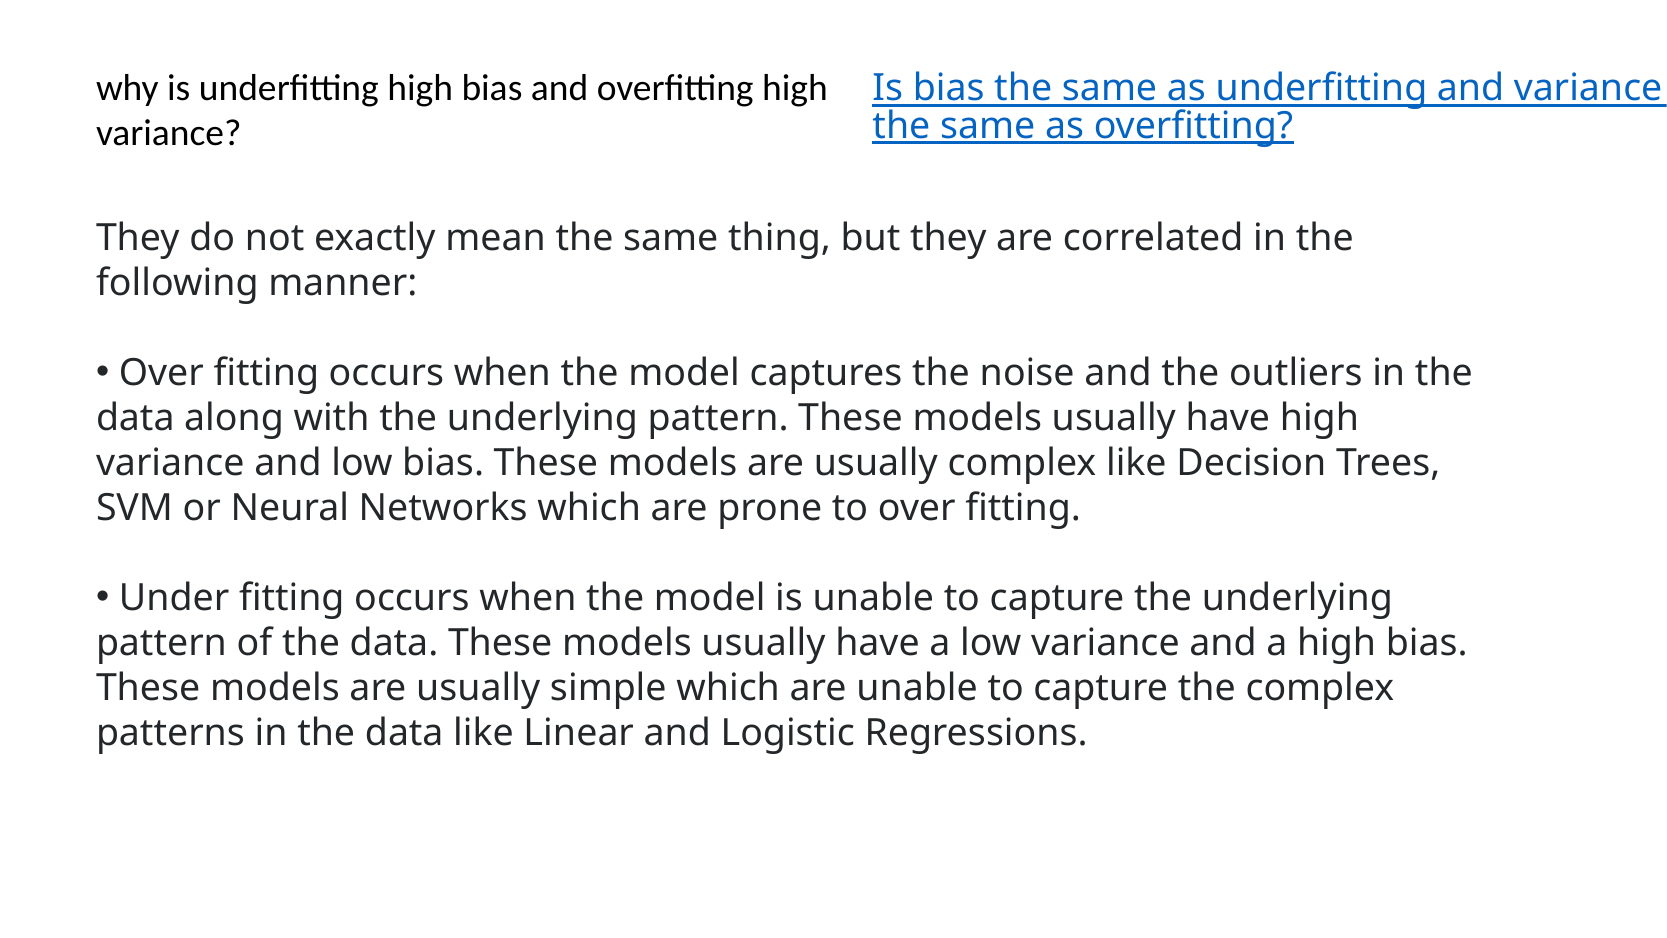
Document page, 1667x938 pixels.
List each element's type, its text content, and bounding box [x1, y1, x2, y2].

text_box why is underfitting high bias and overfitting high variance? [81, 55, 915, 161]
text_box Is bias the same as underfitting and variance the same as overfitting? [857, 55, 1667, 122]
text_box They do not exactly mean the same thing, but they are correlated in the following manner: Over fitting occurs when the model captures the noise and the outliers in the data along with the underlying pattern. These models usually have high variance and low bias. These models are usually complex like Decision Trees, SVM or Neural Networks which are prone to over fitting. Under fitting occurs when the model is unable to capture the underlying pattern of the data. These models usually have a low variance and a high bias. These models are usually simple which are unable to capture the complex patterns in the data like Linear and Logistic Regressions. [81, 205, 1509, 850]
